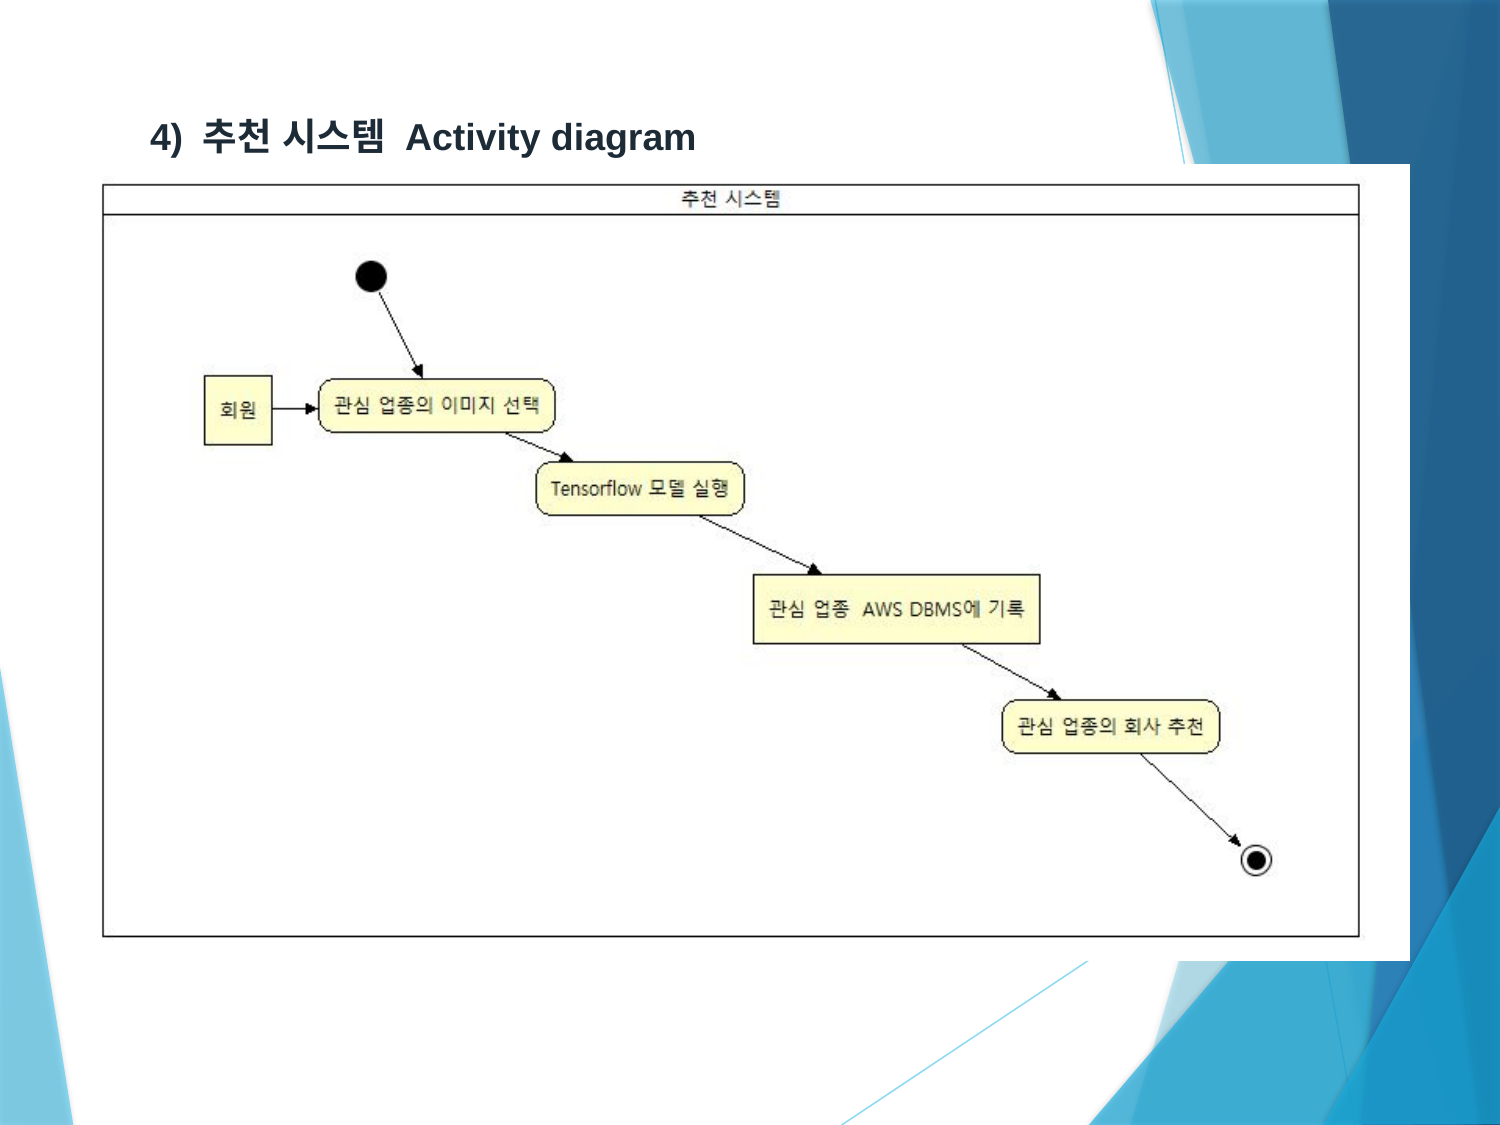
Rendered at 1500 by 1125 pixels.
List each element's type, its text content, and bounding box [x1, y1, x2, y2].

text_box 4) 추천 시스템 Activity diagram [135, 67, 1485, 200]
picture [90, 164, 1410, 961]
